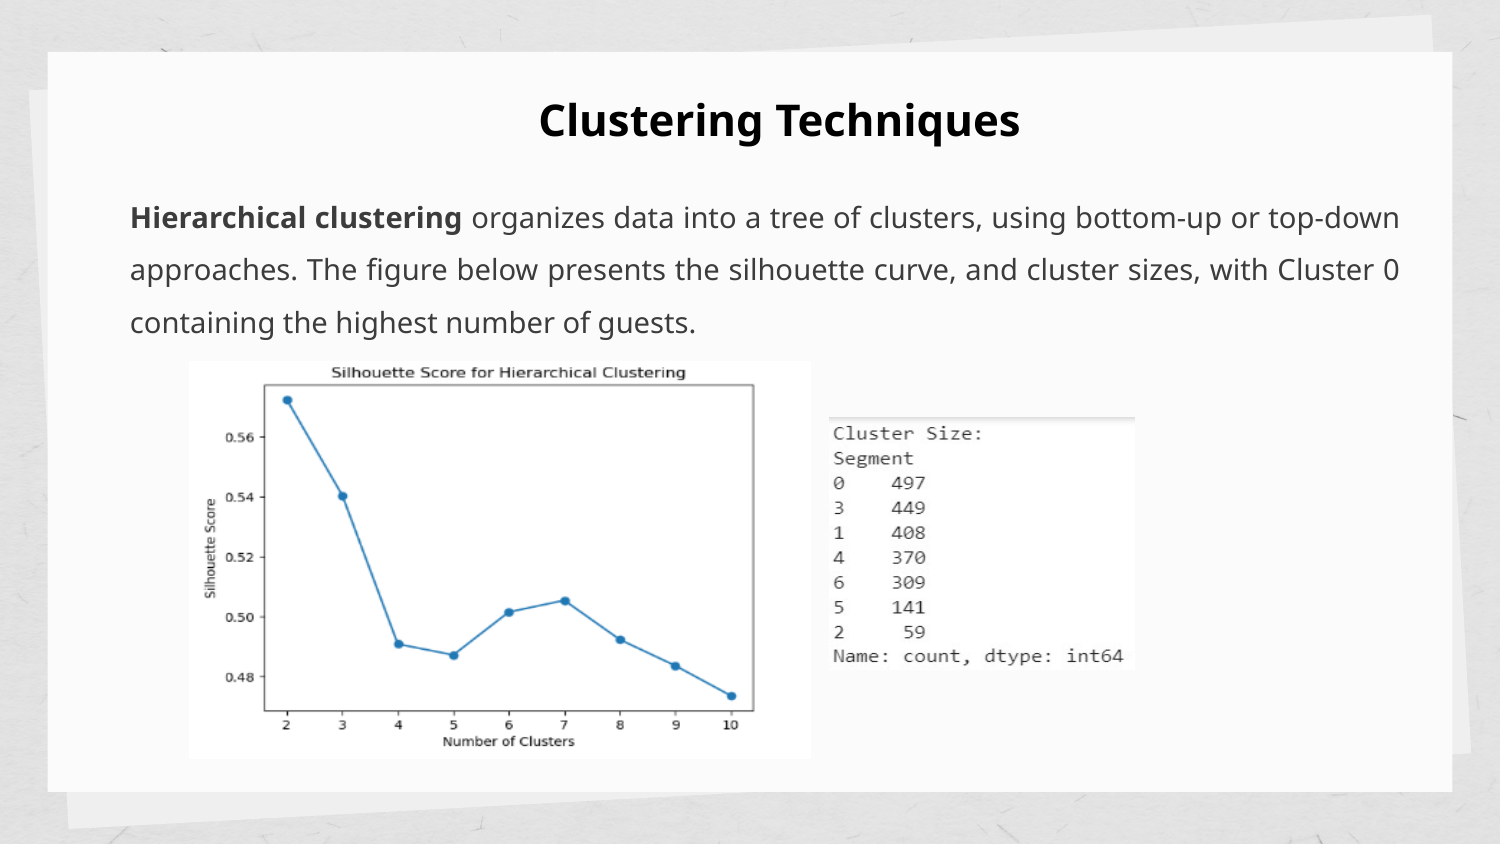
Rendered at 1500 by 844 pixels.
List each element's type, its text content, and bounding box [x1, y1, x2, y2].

picture [188, 360, 812, 760]
text_box Clustering Techniques [523, 84, 1036, 153]
picture [829, 417, 1135, 670]
text_box Hierarchical clustering organizes data into a tree of clusters, using bottom-up or top-down approaches. The figure below presents the silhouette curve, and cluster sizes, with Cluster 0 containing the highest number of guests. [115, 174, 1416, 347]
